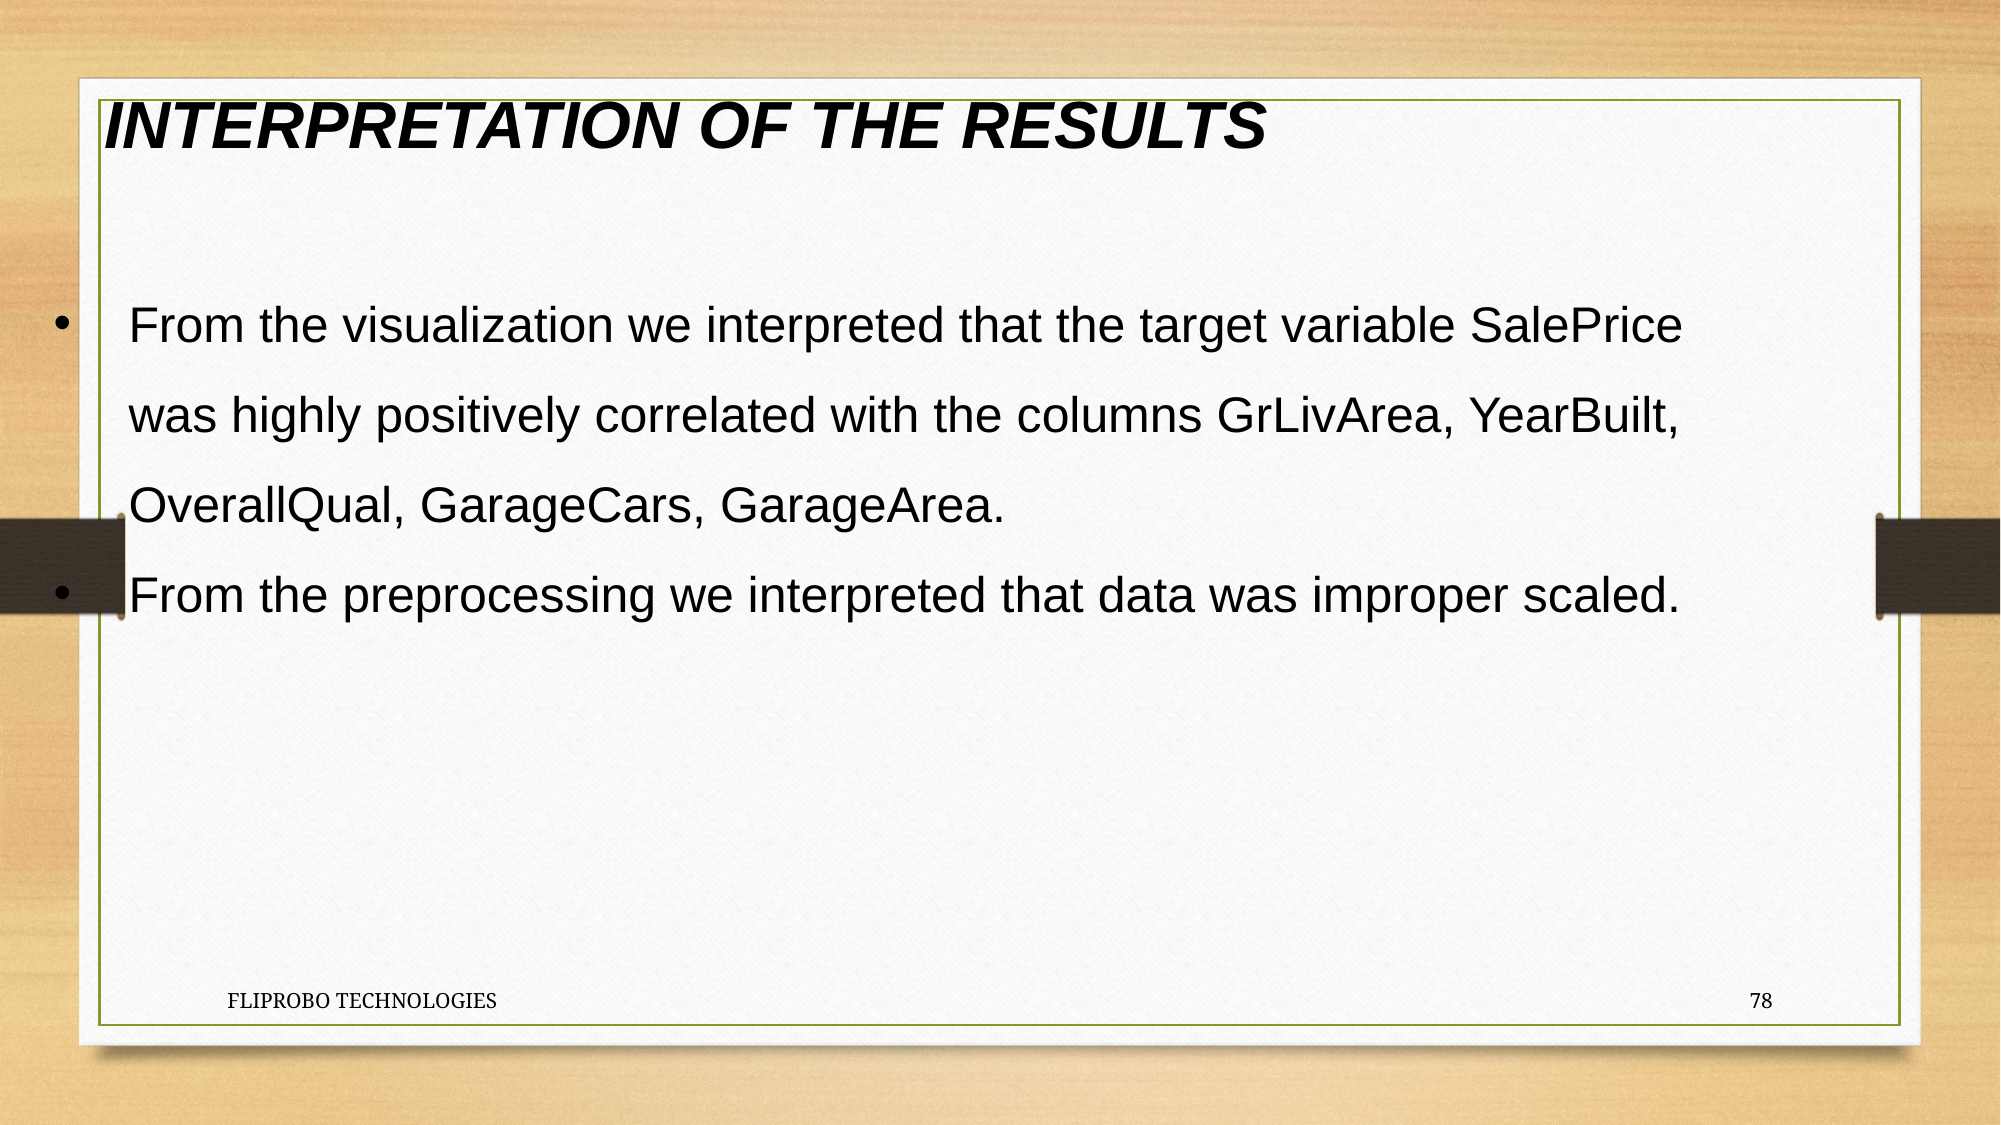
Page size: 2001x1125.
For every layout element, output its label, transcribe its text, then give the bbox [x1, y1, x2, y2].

footer FLIPROBO TECHNOLOGIES [212, 979, 1411, 1025]
slide_number 78 [1698, 979, 1788, 1025]
text_box From the visualization we interpreted that the target variable SalePrice was highly positively correlated with the columns GrLivArea, YearBuilt, OverallQual, GarageCars, GarageArea. From the preprocessing we interpreted that data was improper scaled. [38, 254, 1724, 630]
picture [0, 0, 2001, 1125]
text_box INTERPRETATION OF THE RESULTS [89, 74, 1673, 170]
